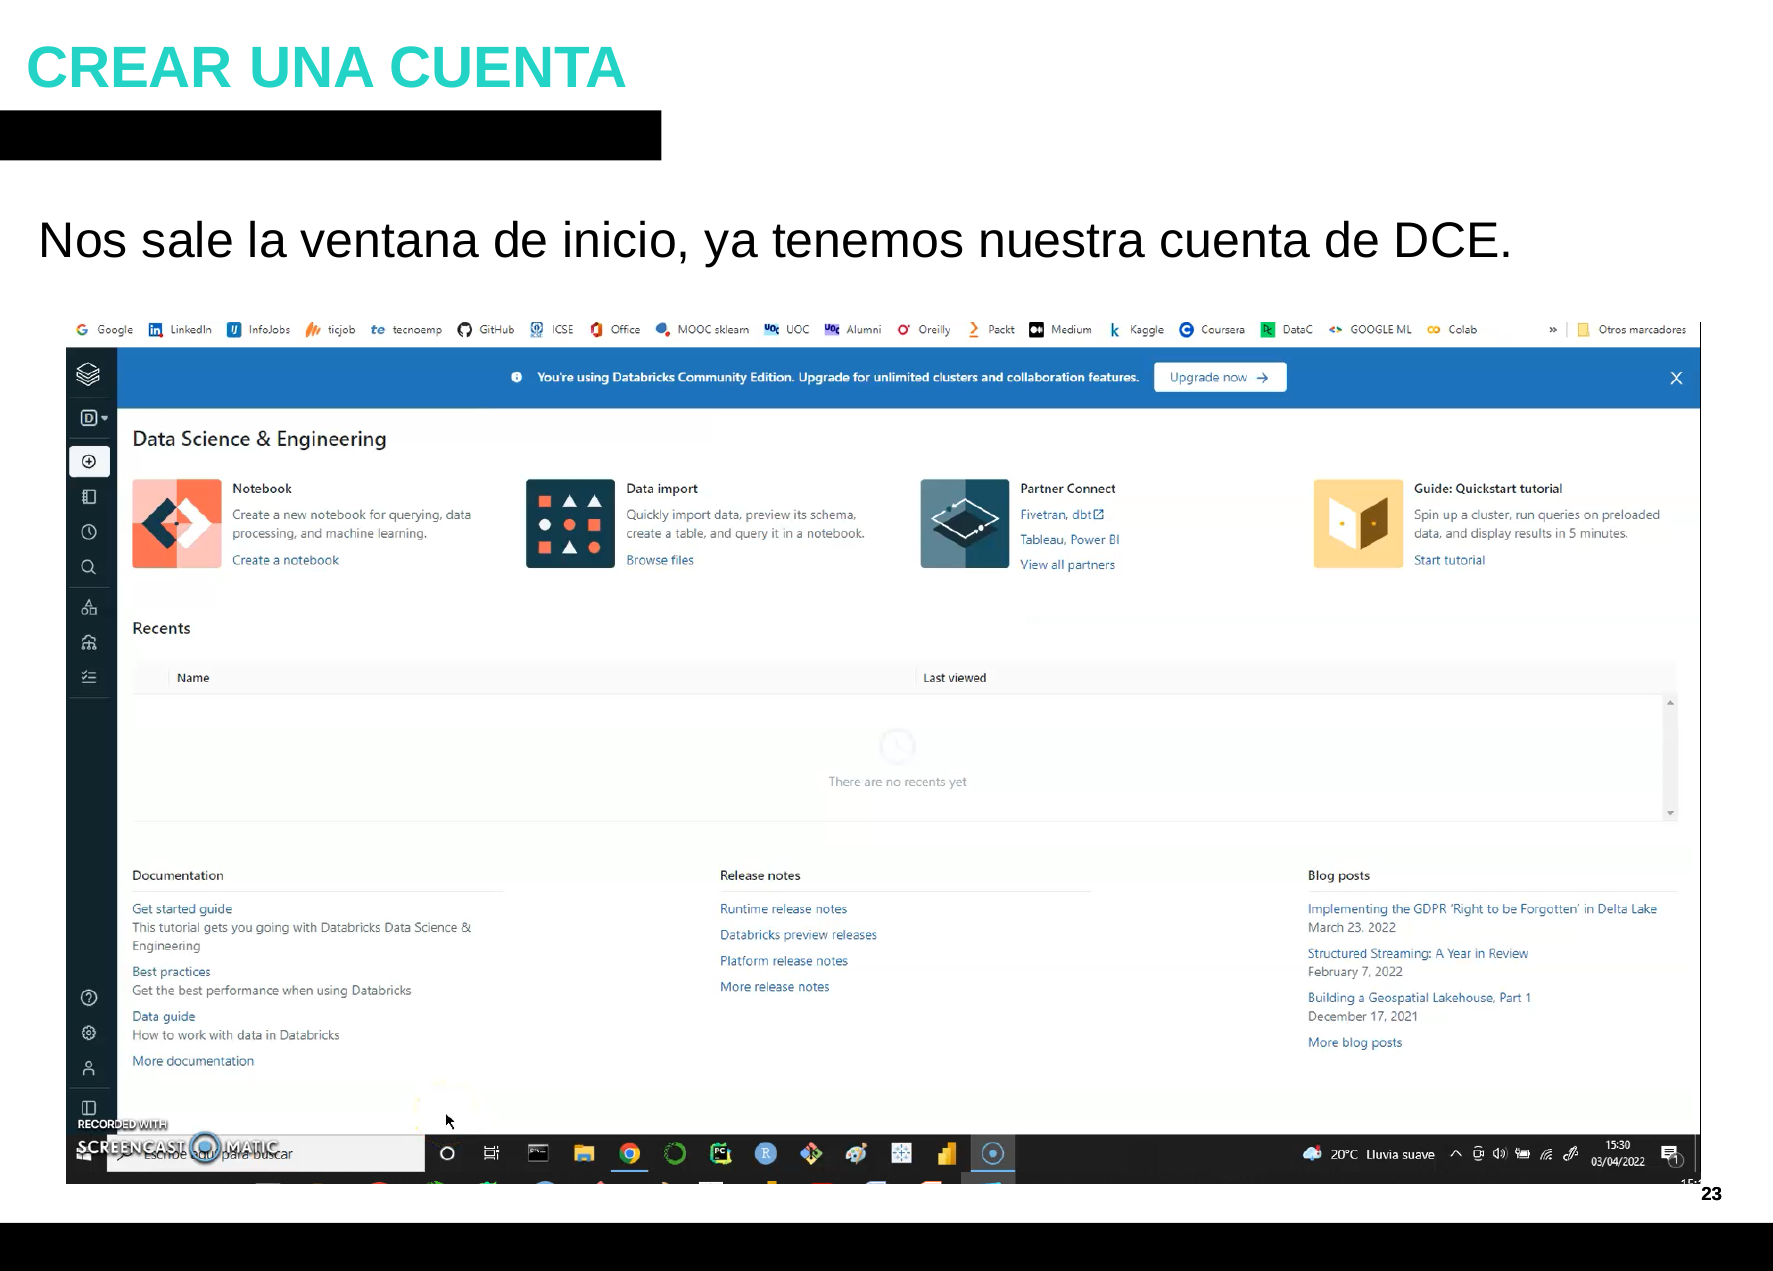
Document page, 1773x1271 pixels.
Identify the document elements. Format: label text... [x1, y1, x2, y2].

text_box [0, 108, 664, 162]
text_box Nos sale la ventana de inicio, ya tenemos nuestra cuenta de DCE. [36, 201, 1773, 268]
text_box 23 [1686, 1162, 1756, 1223]
title CREAR UNA CUENTA [11, 22, 1449, 122]
picture [65, 322, 1702, 1184]
text_box [348, 0, 499, 98]
